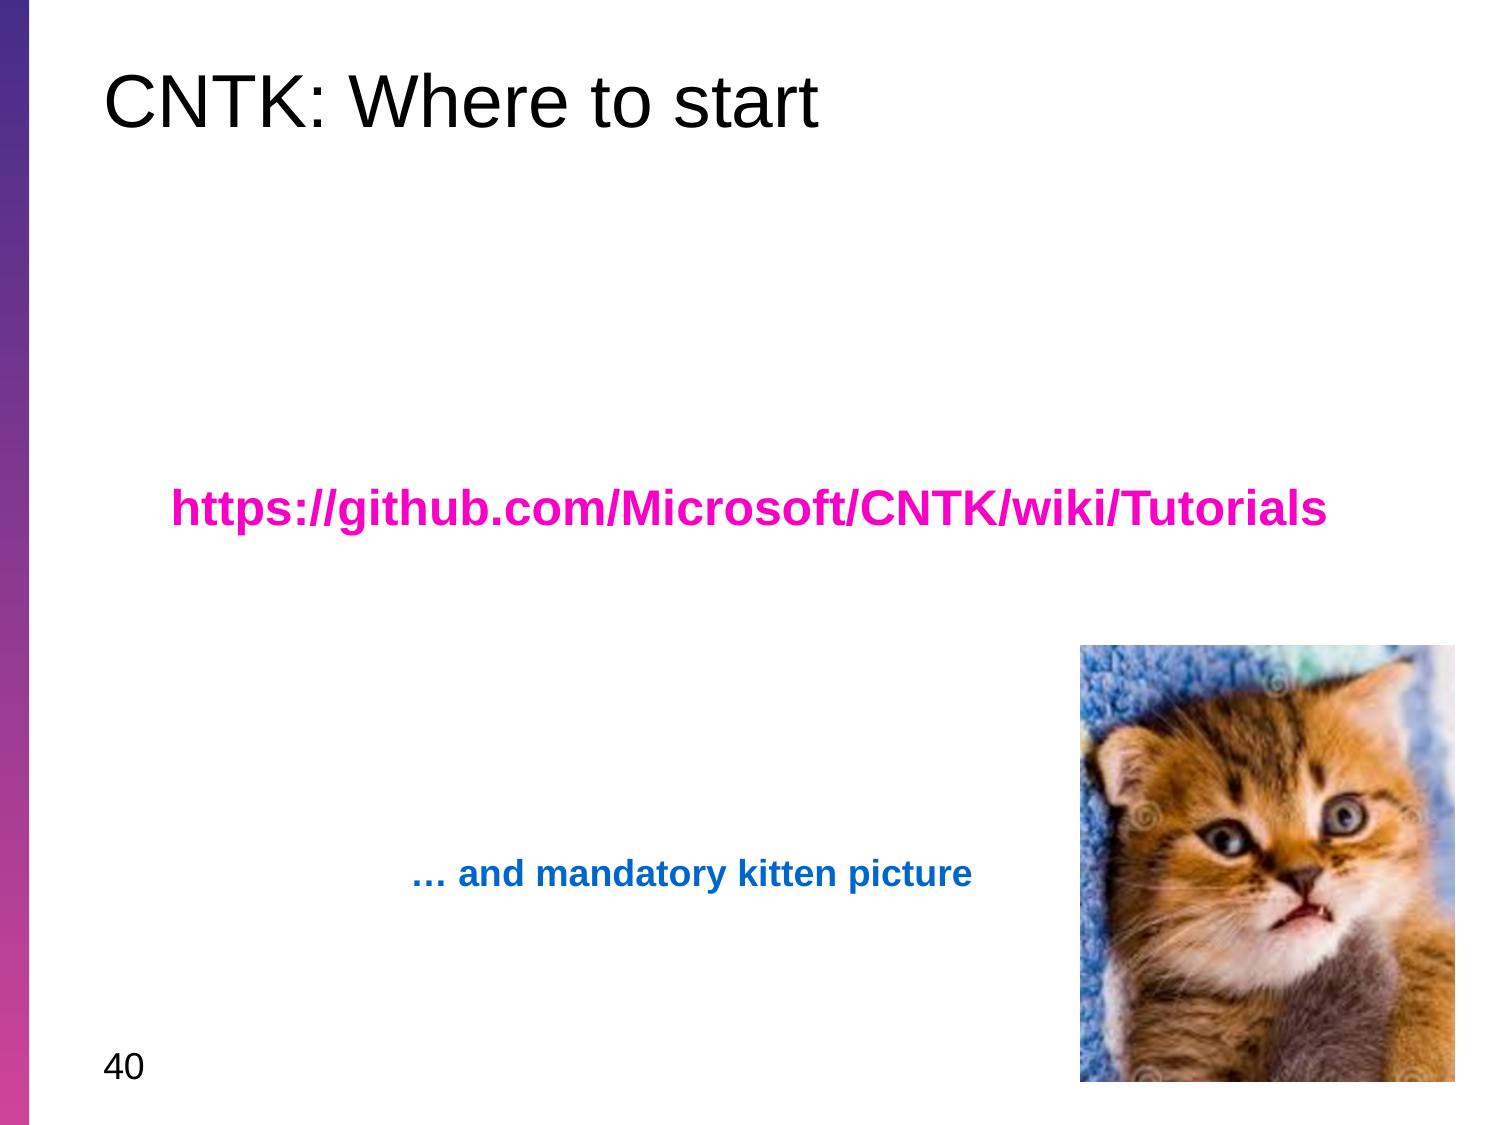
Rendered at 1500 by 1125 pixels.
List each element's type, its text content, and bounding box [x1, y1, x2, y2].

list https://github.com/Microsoft/CNTK/wiki/Tutorials [88, 468, 1412, 568]
title CNTK: Where to start [88, 45, 1412, 233]
text_box … and mandatory kitten picture [395, 841, 1010, 901]
slide_number 40 [88, 1034, 439, 1095]
picture [1080, 644, 1455, 1082]
